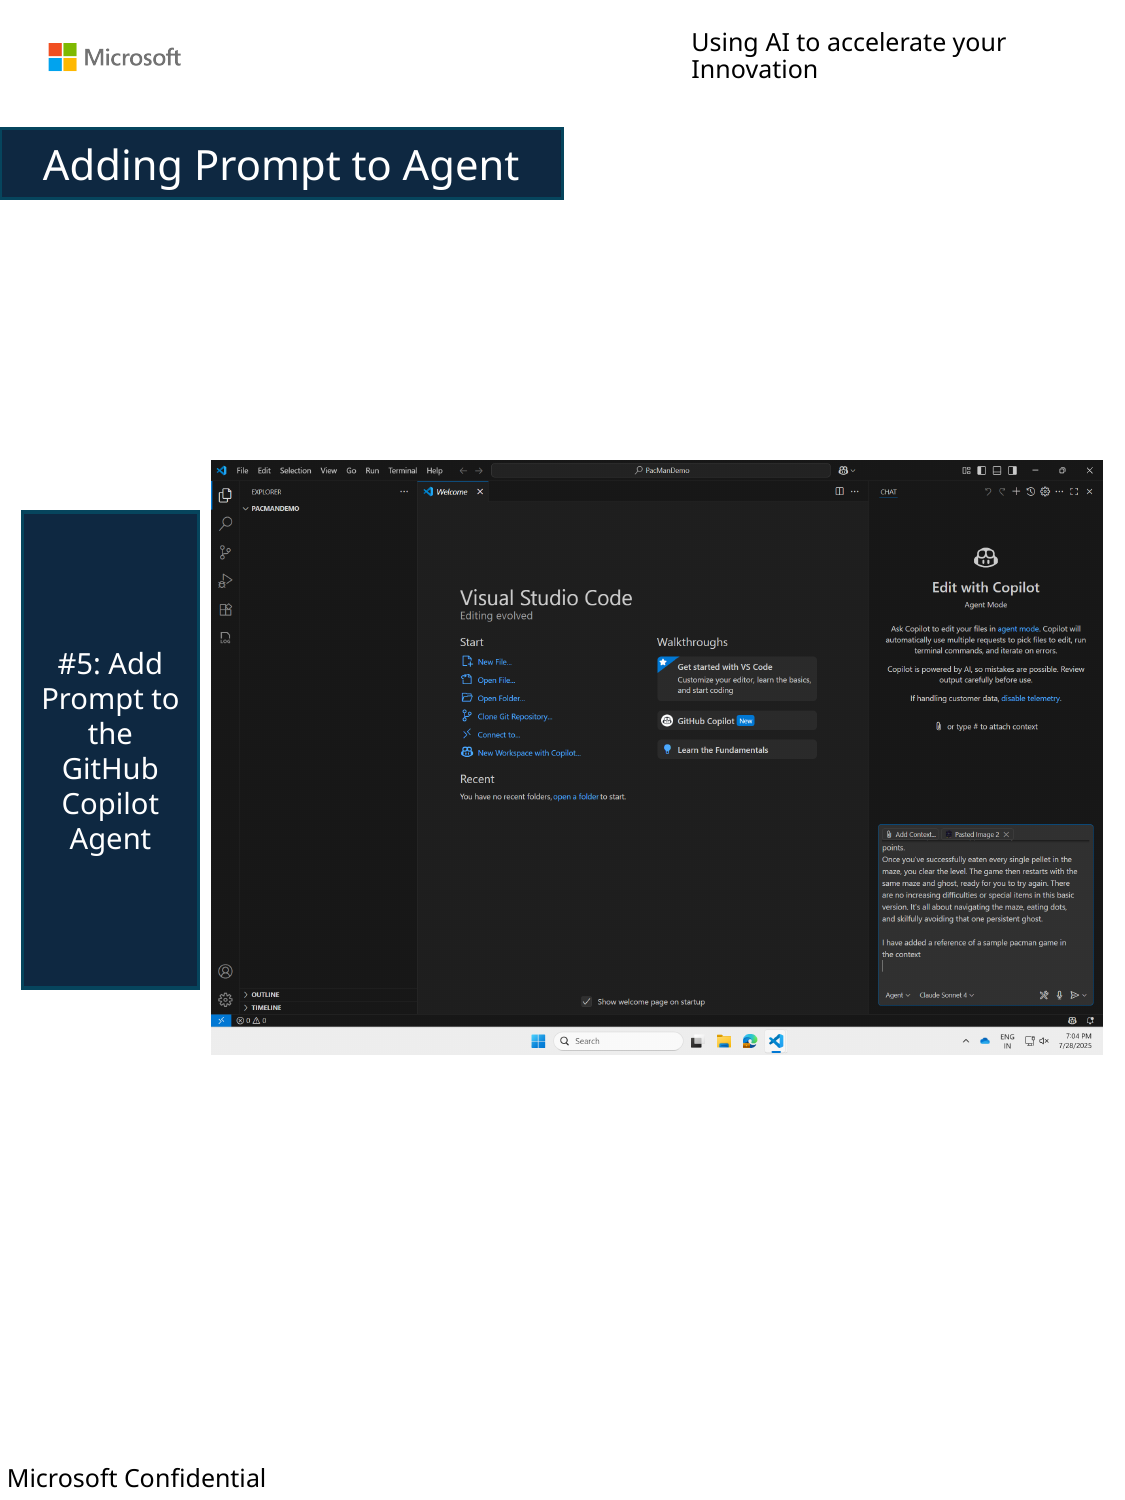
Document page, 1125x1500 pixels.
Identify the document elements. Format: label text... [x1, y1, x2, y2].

picture [30, 25, 199, 89]
text_box #5: Add Prompt to the GitHub Copilot Agent [21, 510, 200, 990]
text_box Adding Prompt to Agent [0, 127, 564, 200]
title Using AI to accelerate your Innovation [676, 33, 1095, 82]
picture [211, 460, 1103, 1055]
